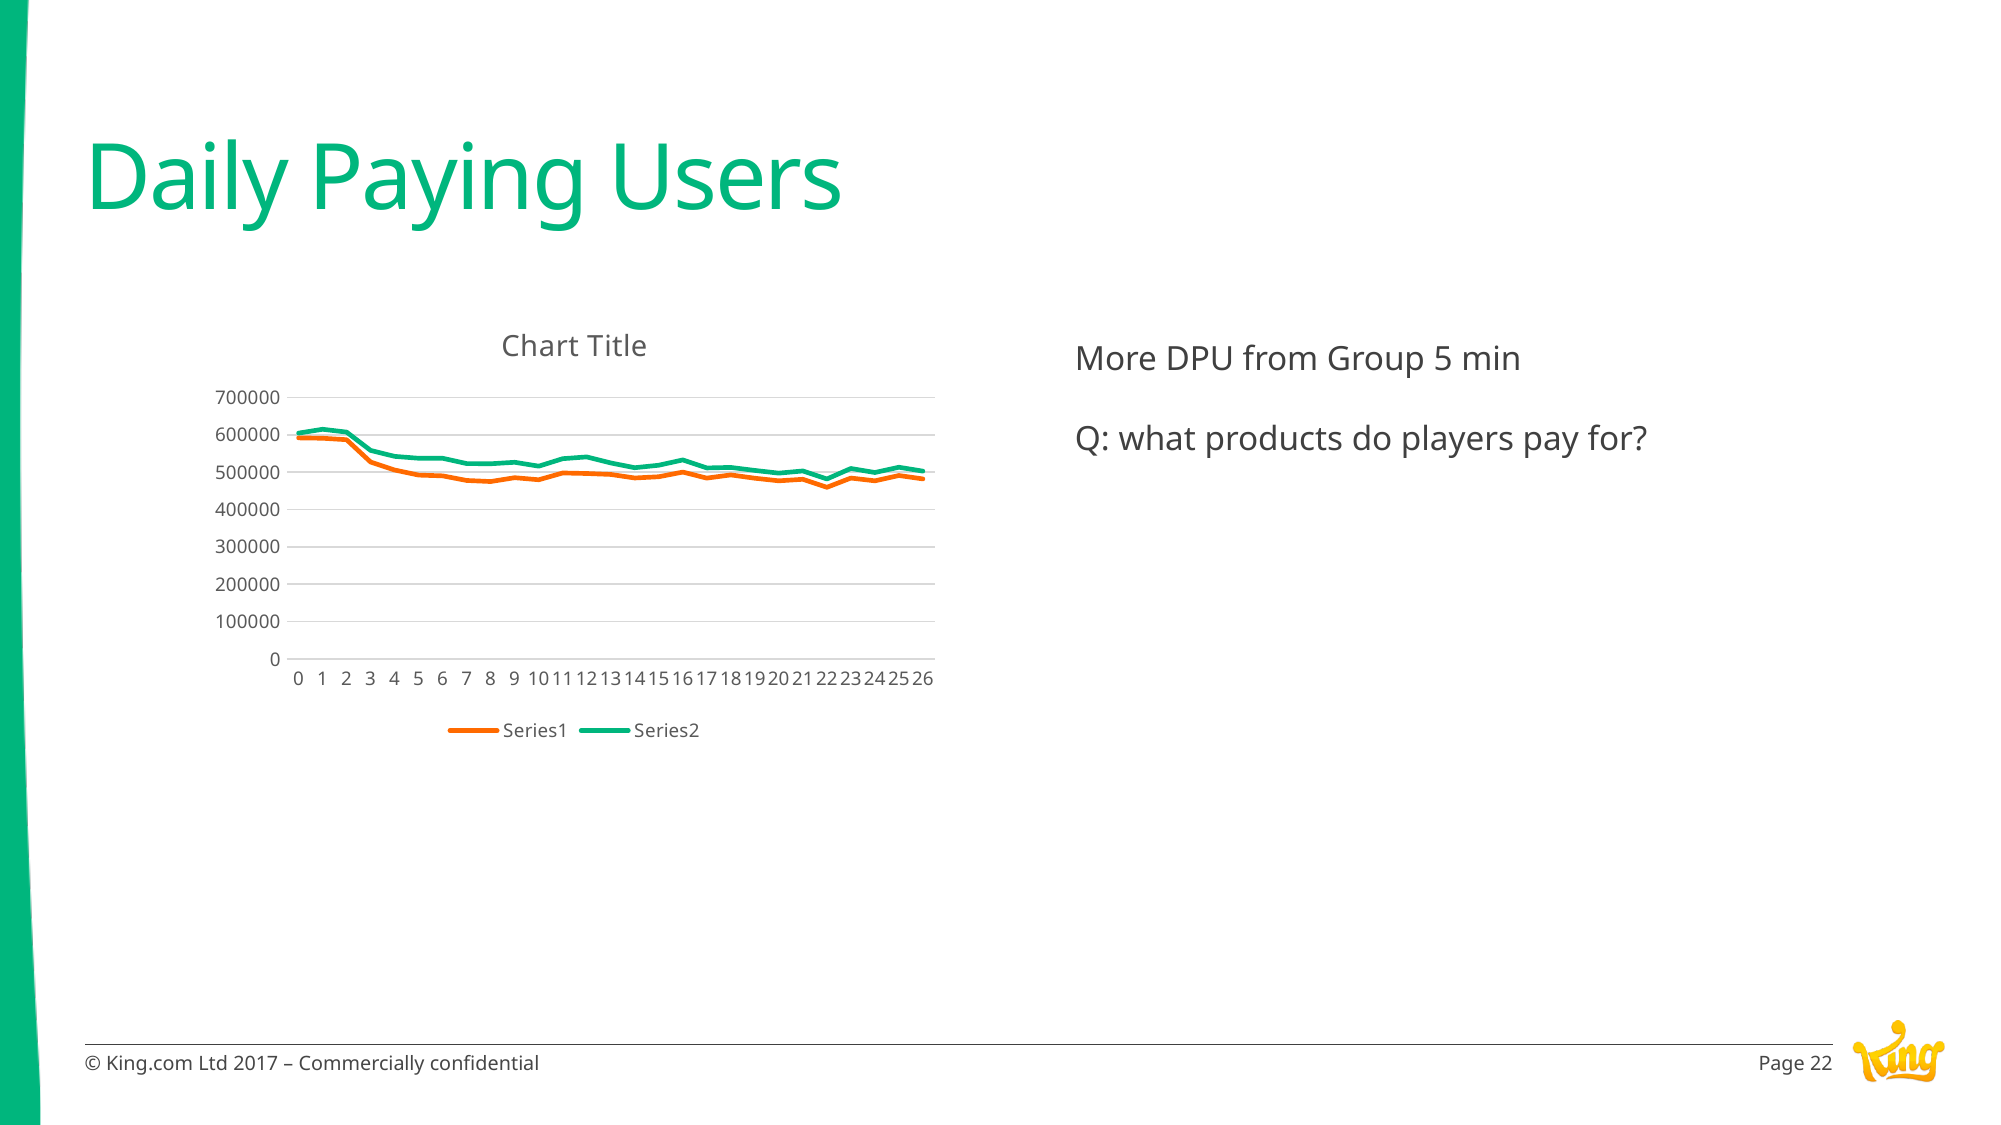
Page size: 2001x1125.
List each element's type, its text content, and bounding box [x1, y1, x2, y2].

slide_number Page 22 [1714, 1050, 1833, 1071]
title Daily Paying Users [84, 78, 1933, 285]
picture [1852, 1020, 1945, 1083]
text_box More DPU from Group 5 min Q: what products do players pay for? [1074, 337, 1738, 458]
chart [199, 299, 951, 751]
